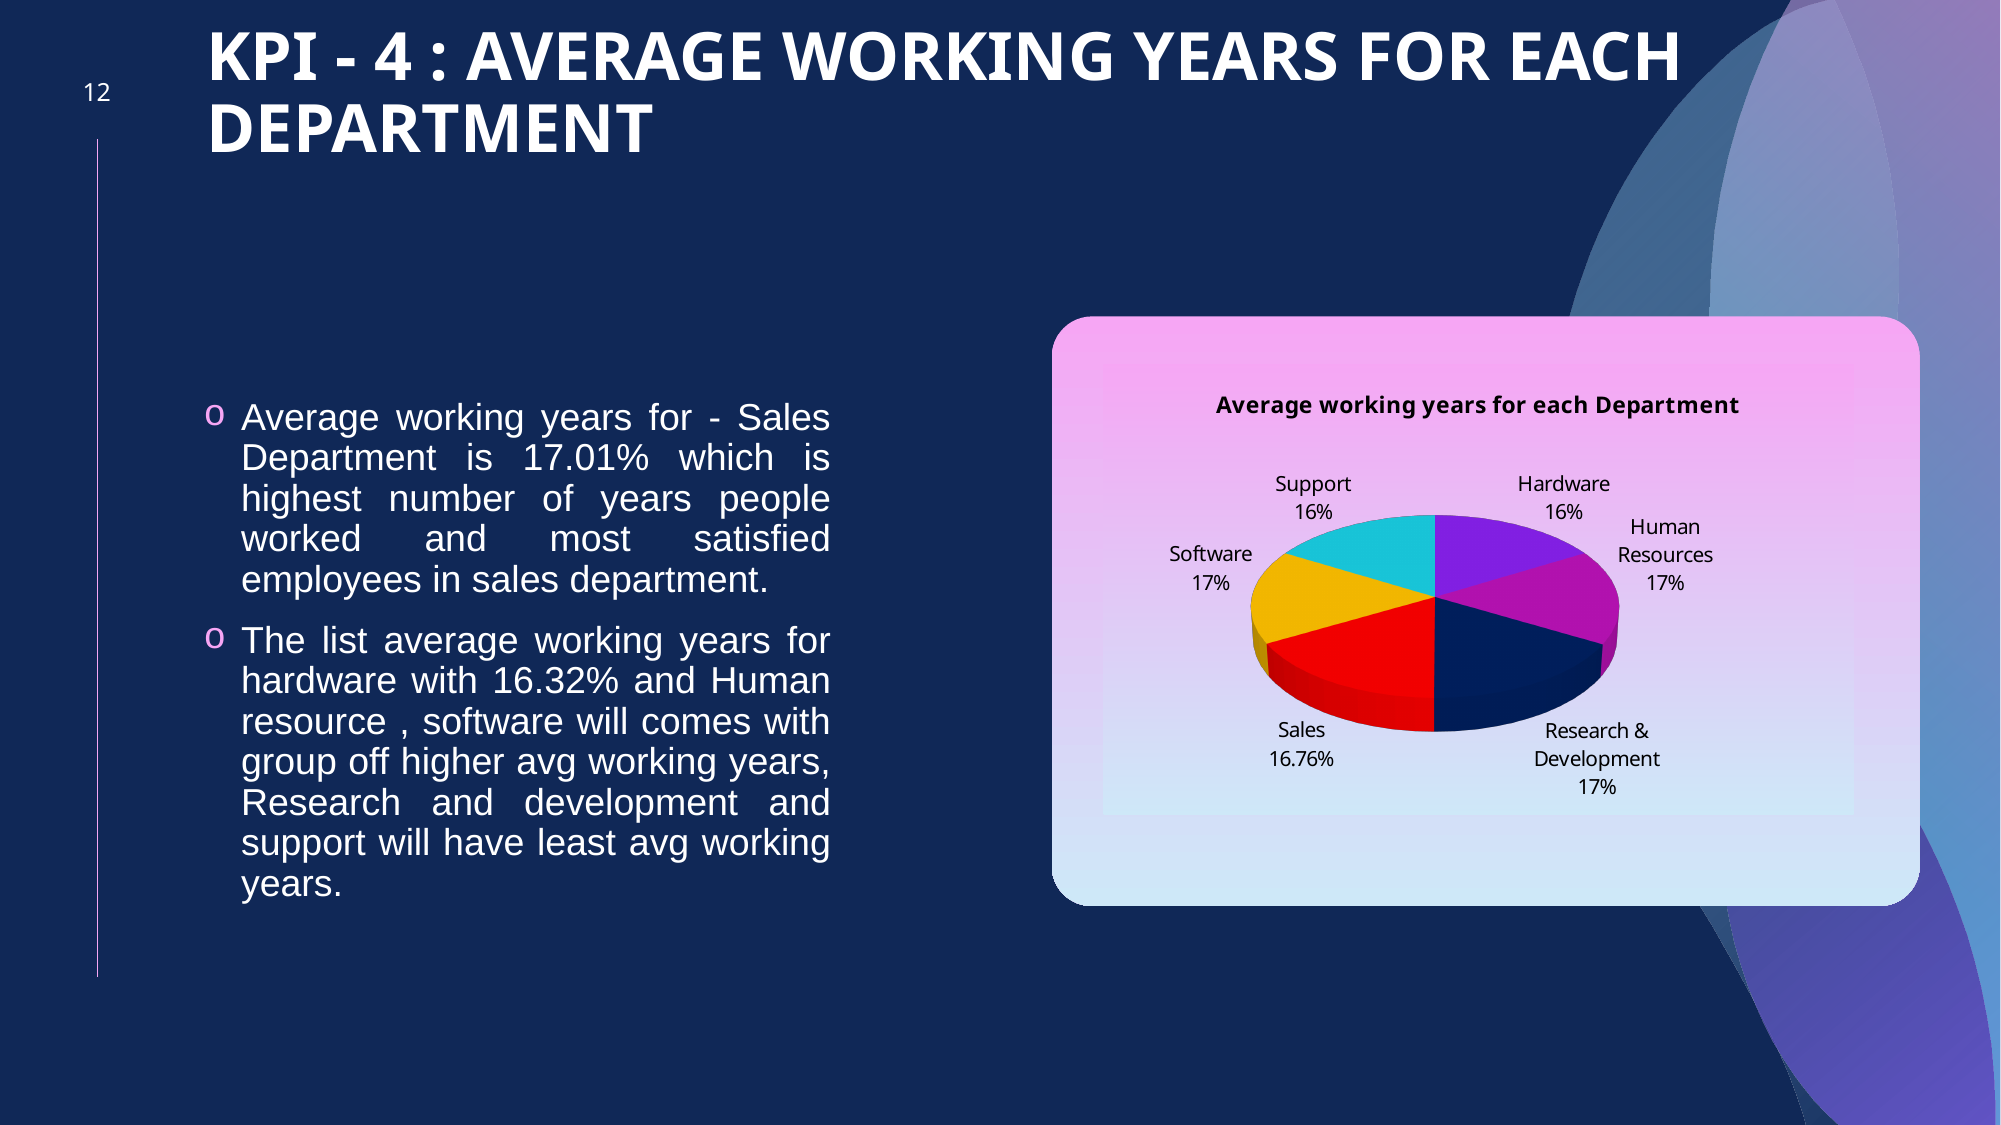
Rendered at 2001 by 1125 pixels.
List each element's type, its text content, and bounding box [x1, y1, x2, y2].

slide_number 12 [53, 67, 140, 119]
chart [1103, 364, 1854, 815]
title KPI - 4 : Average working years for each Department [191, 42, 1983, 175]
list Average working years for - Sales Department is 17.01% which is highest number of years people worked and most satisfied employees in sales department. The list average working years for hardware with 16.32% and Human resource , software will comes with group off higher avg working years, Research and development and support will have least avg working years. [188, 390, 846, 926]
text_box [1050, 315, 1921, 908]
